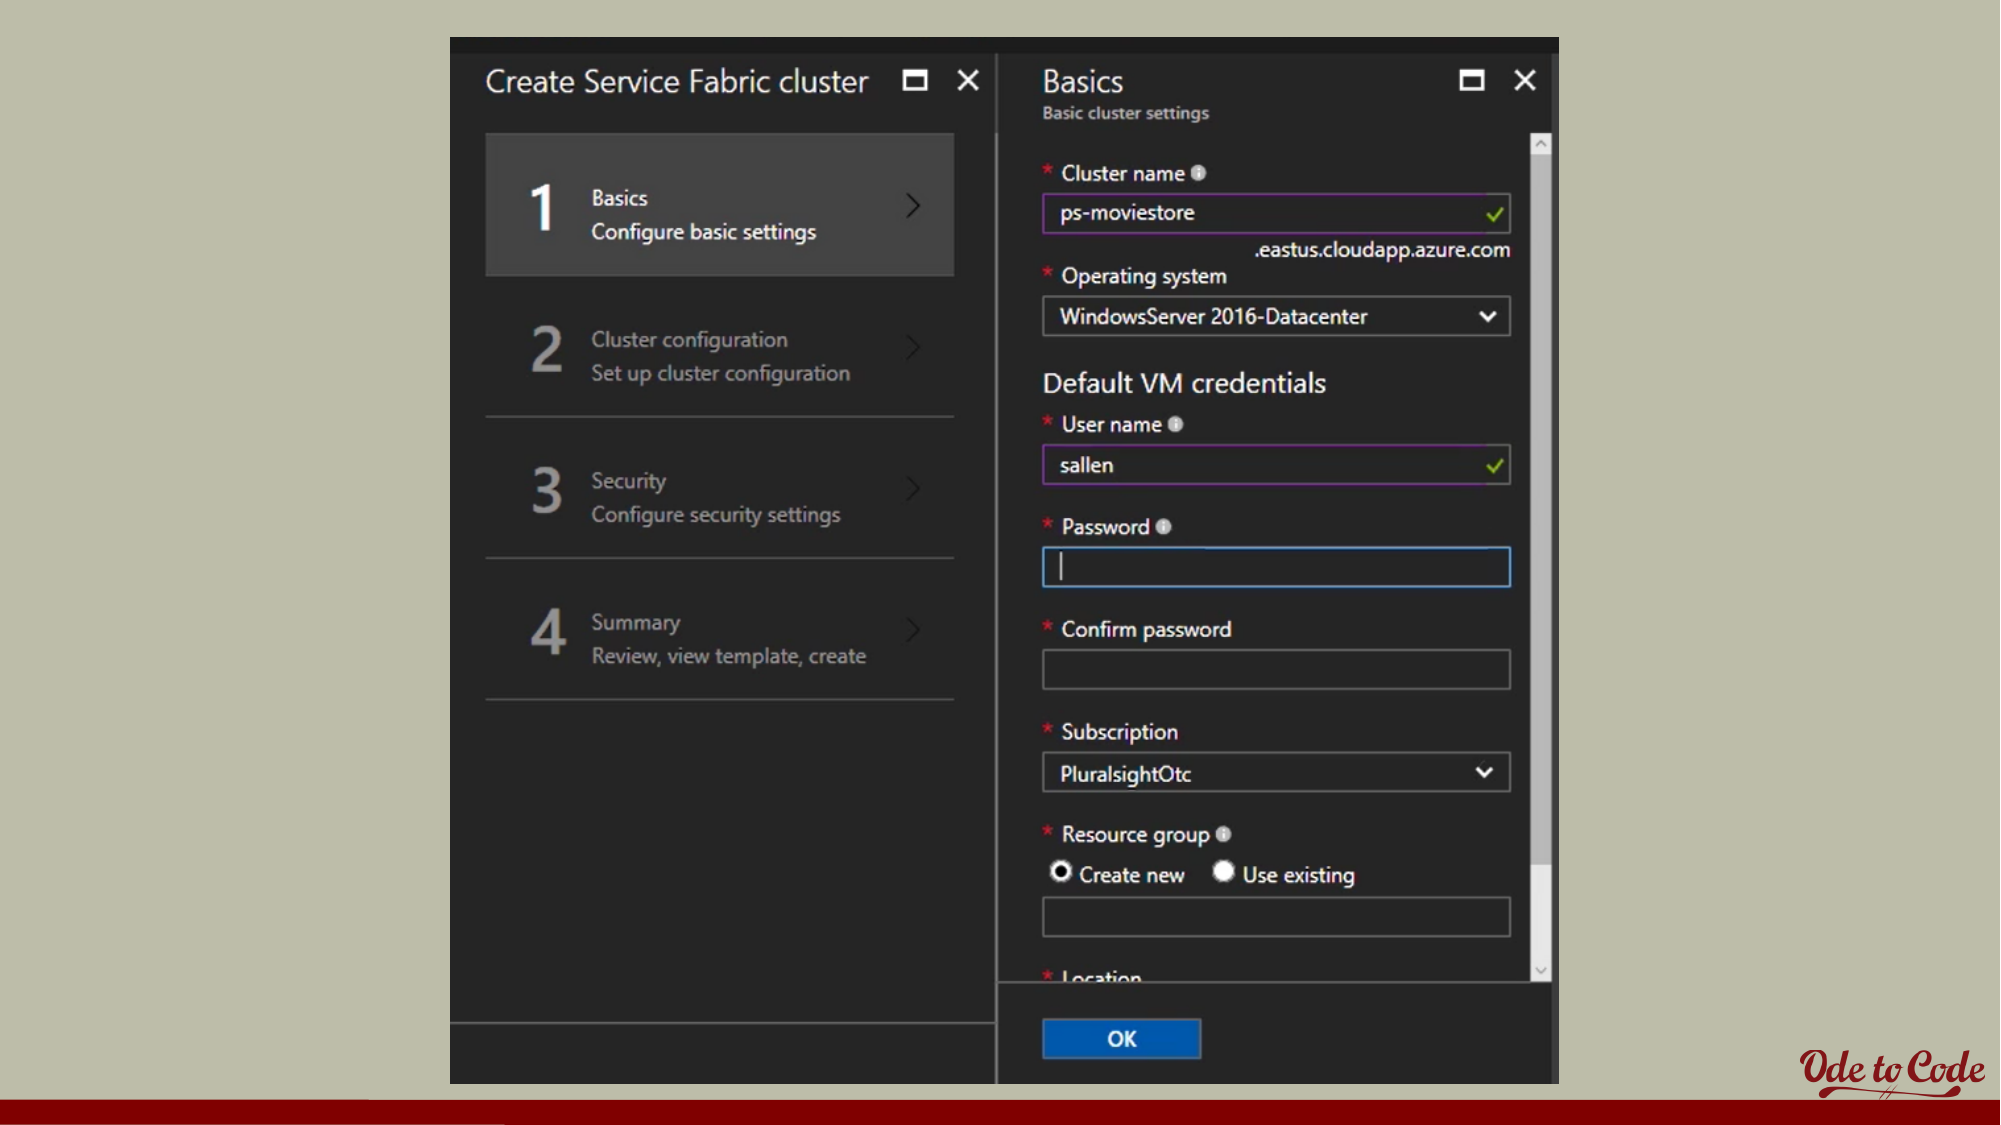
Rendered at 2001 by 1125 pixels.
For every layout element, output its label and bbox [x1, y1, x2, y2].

picture [1800, 1050, 1985, 1100]
picture [449, 37, 1559, 1084]
